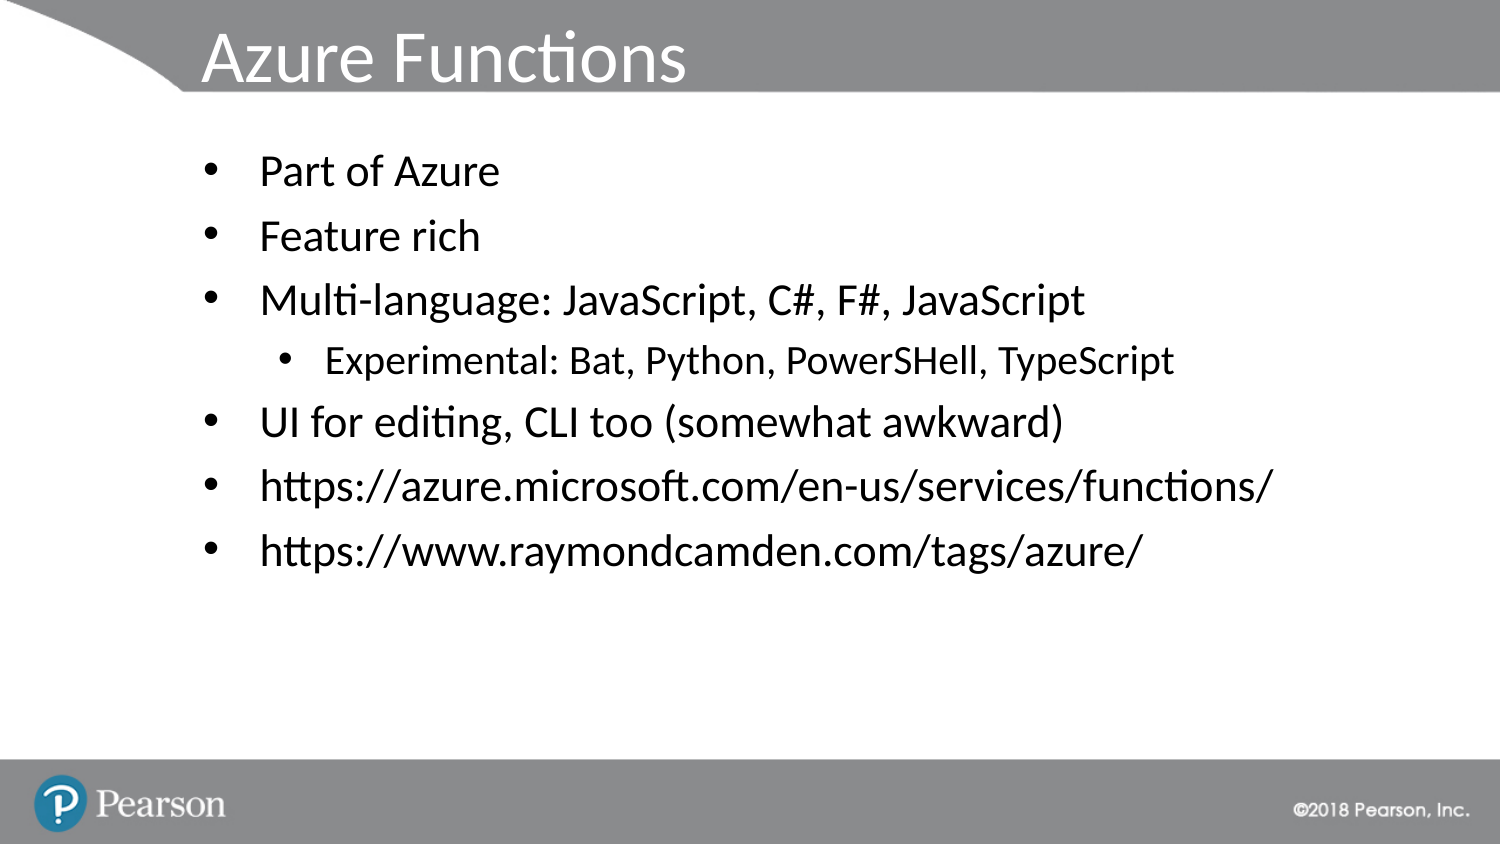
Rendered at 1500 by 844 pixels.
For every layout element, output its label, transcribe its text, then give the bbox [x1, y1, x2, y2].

picture [0, 0, 1500, 844]
list Part of Azure Feature rich Multi-language: JavaScript, C#, F#, JavaScript Experimental: Bat, Python, PowerSHell, TypeScript UI for editing, CLI too (somewhat awkward) https://azure.microsoft.com/en-us/services/functions/ https://www.raymondcamden.com/tags/azure/ [188, 133, 1425, 716]
title Azure Functions [186, 0, 1425, 92]
